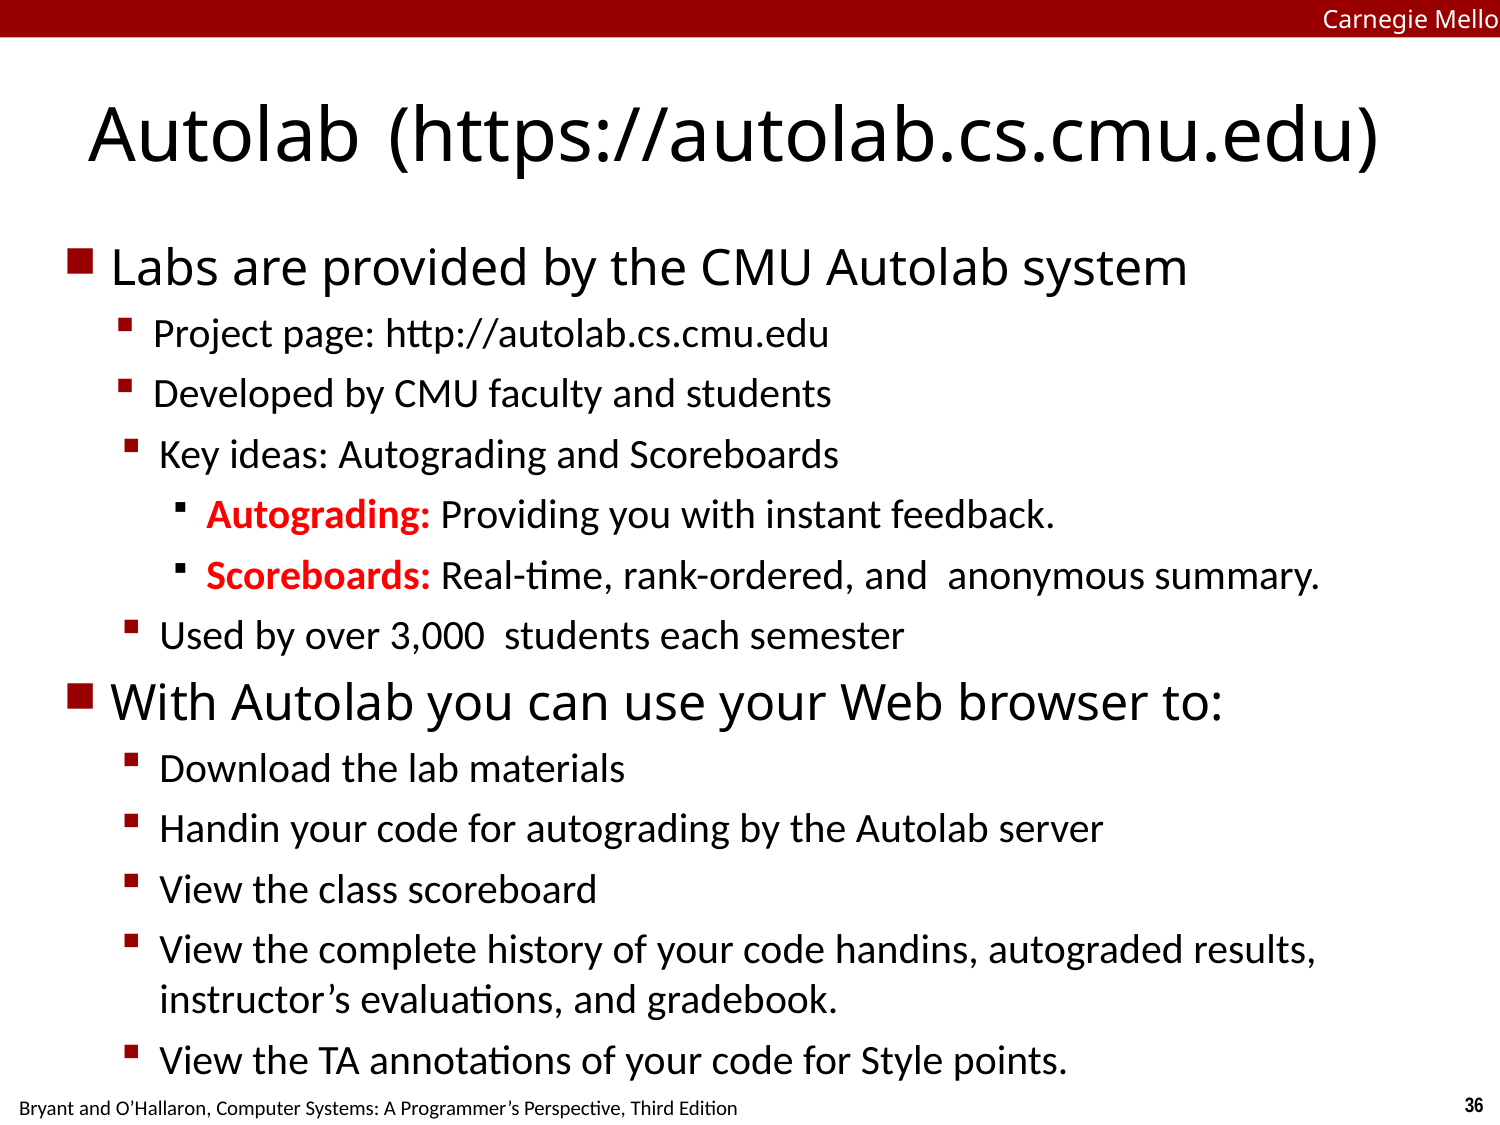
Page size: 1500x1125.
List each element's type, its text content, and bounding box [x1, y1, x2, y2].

list Labs are provided by the CMU Autolab system Project page: http://autolab.cs.cmu.edu Developed by CMU faculty and students Key ideas: Autograding and Scoreboards Autograding: Providing you with instant feedback. Scoreboards: Real-time, rank-ordered, and anonymous summary. Used by over 3,000 students each semester With Autolab you can use your Web browser to: Download the lab materials Handin your code for autograding by the Autolab server View the class scoreboard View the complete history of your code handins, autograded results, instructor’s evaluations, and gradebook. View the TA annotations of your code for Style points. [62, 228, 1438, 1122]
text_box Carnegie Mellon [1322, 3, 1500, 33]
title Autolab (https://autolab.cs.cmu.edu) [62, 41, 1438, 222]
text_box [0, 0, 1500, 38]
